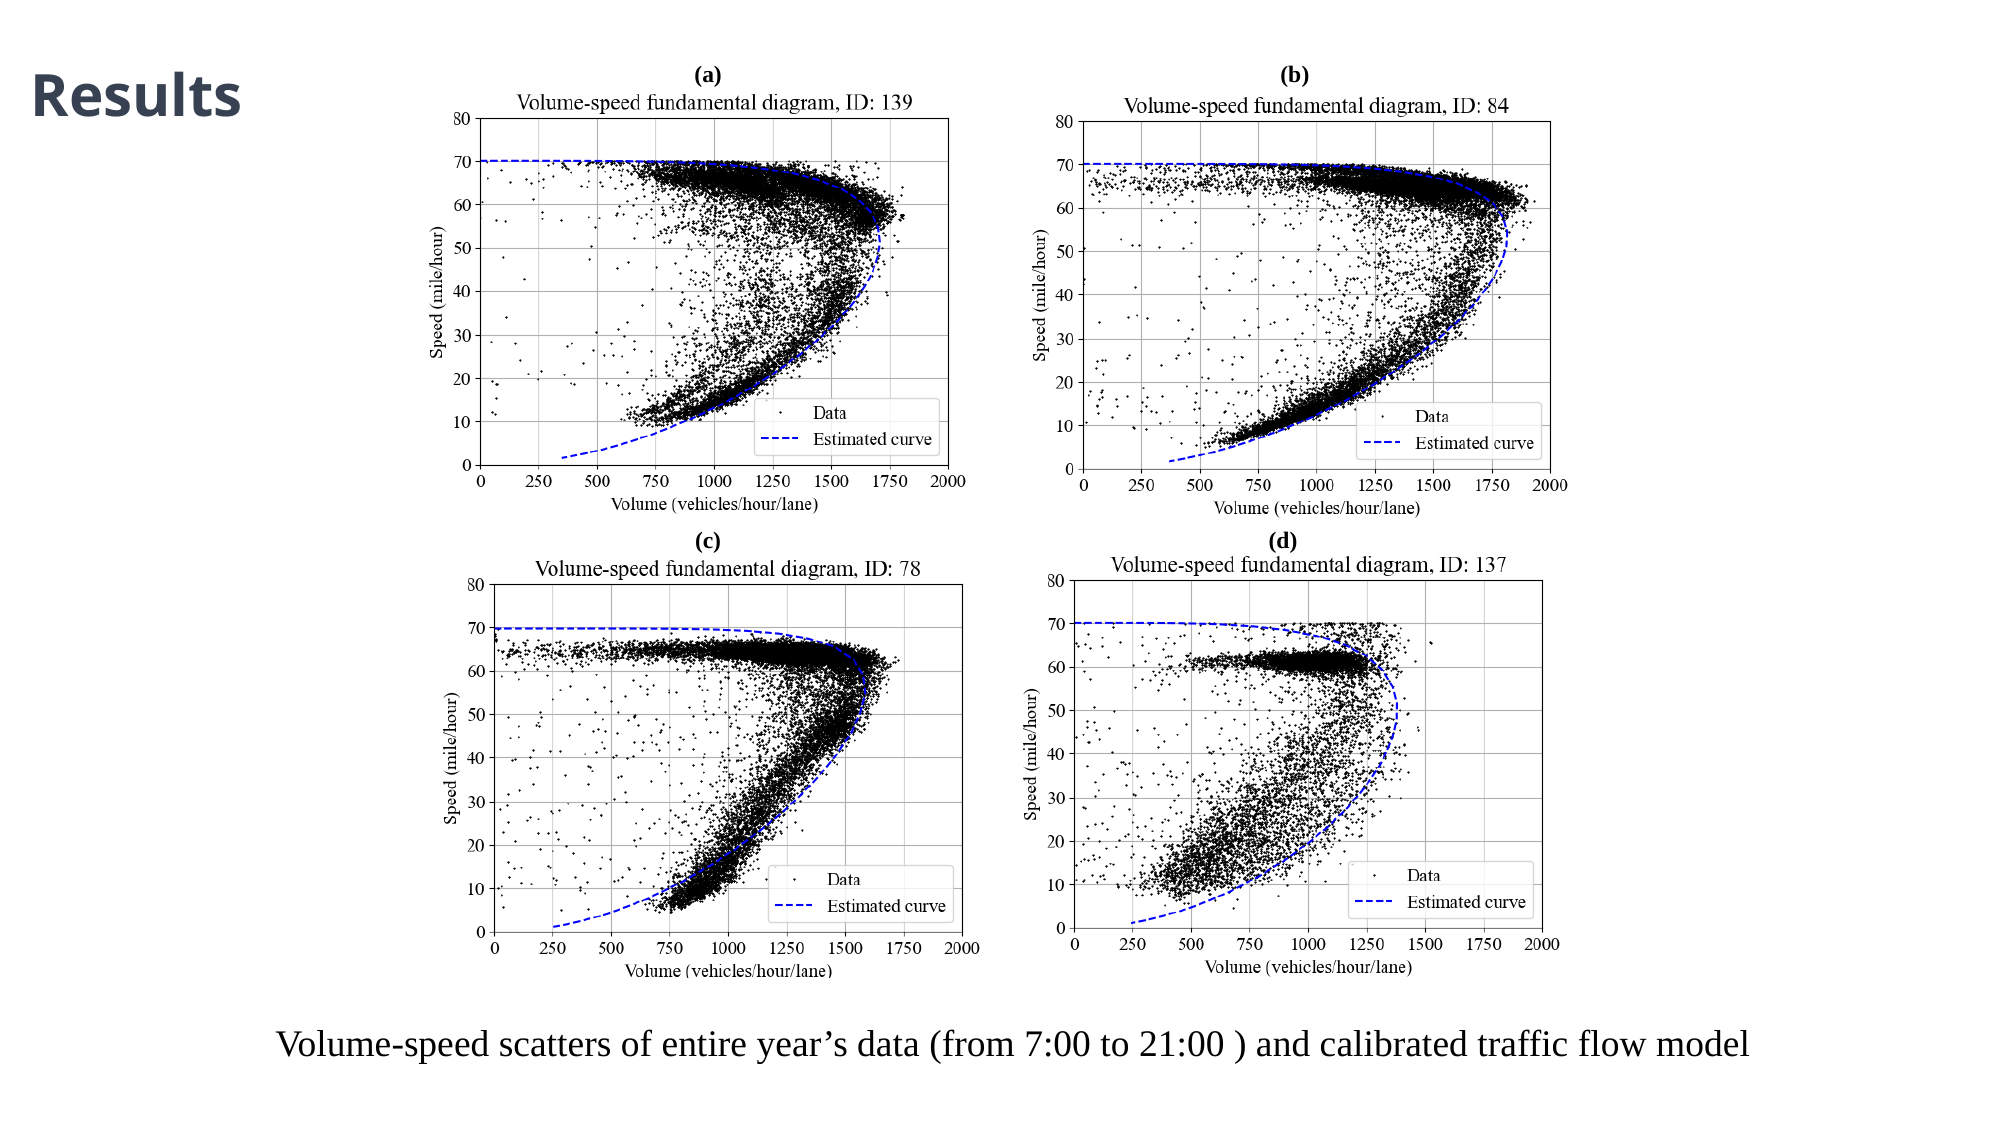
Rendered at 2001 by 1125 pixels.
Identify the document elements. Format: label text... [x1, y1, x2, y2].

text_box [402, 59, 1598, 978]
title Results [15, 0, 1985, 195]
text_box Volume-speed scatters of entire year’s data (from 7:00 to 21:00 ) and calibrated traffic flow model [260, 1011, 1814, 1072]
